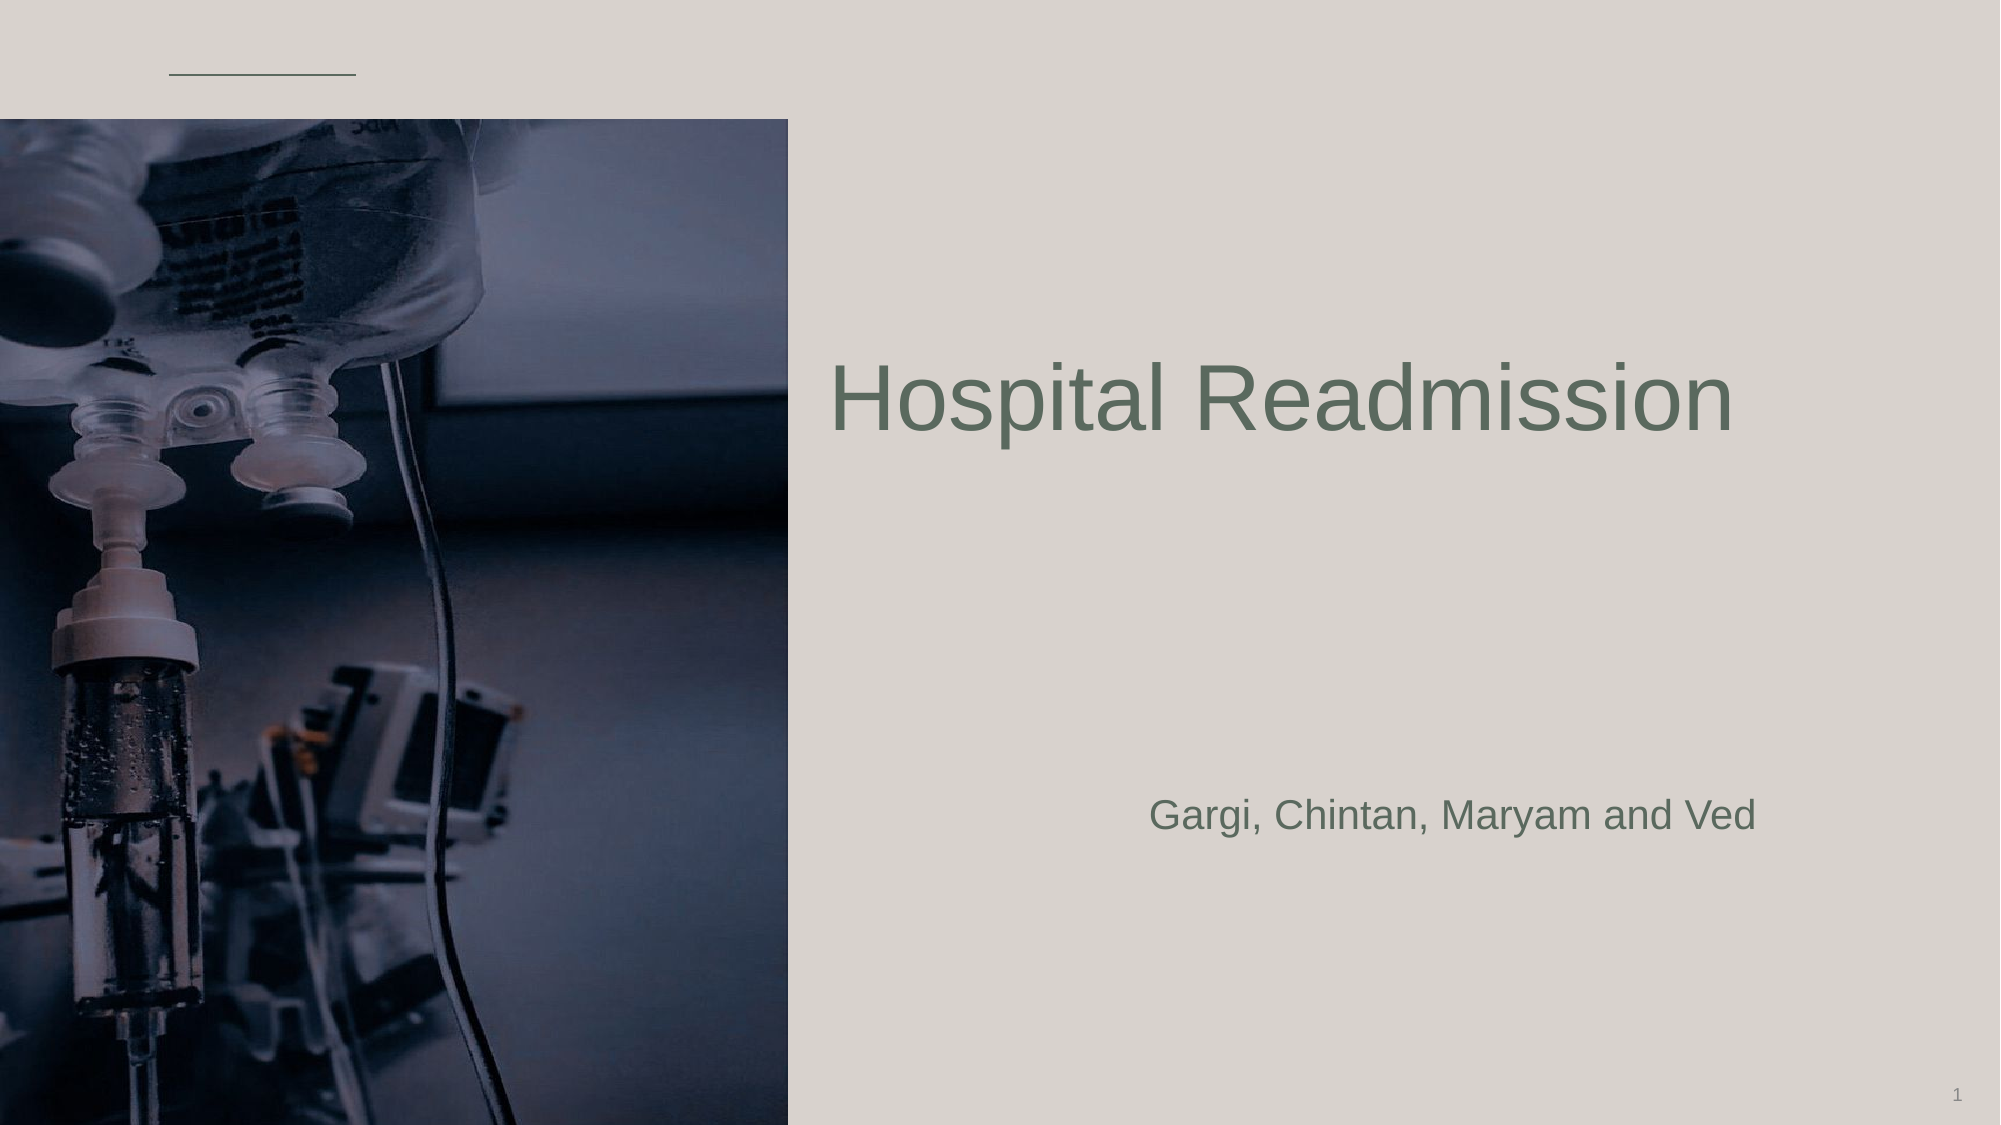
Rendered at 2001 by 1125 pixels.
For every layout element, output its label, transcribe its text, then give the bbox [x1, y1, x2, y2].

picture [0, 119, 789, 1125]
title Hospital Readmission [813, 40, 1941, 760]
slide_number ‹#› [1528, 1064, 1979, 1124]
list Gargi, Chintan, Maryam and Ved [1134, 760, 1922, 1021]
